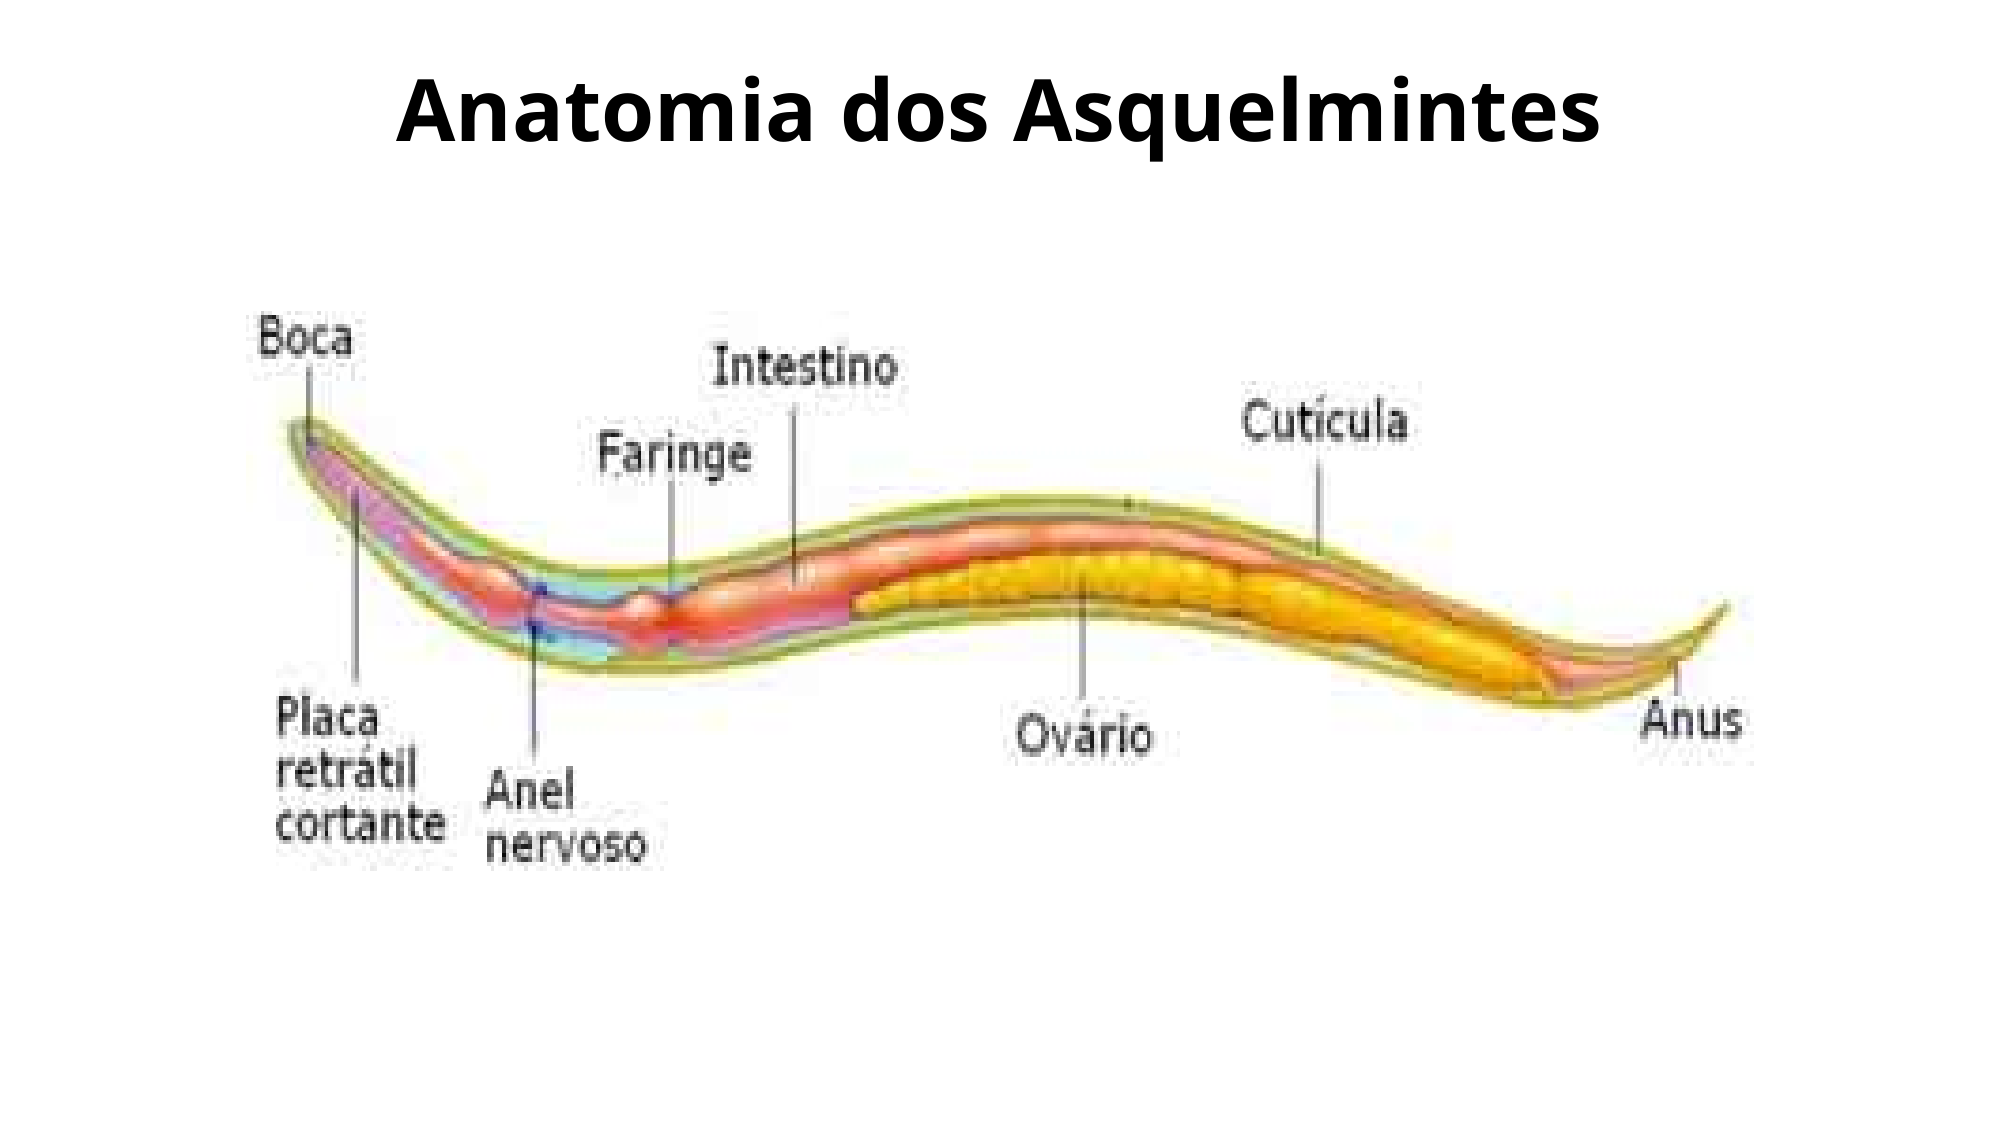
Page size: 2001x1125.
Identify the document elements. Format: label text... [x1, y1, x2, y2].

title Anatomia dos Asquelmintes [137, 59, 1863, 169]
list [246, 311, 1754, 871]
